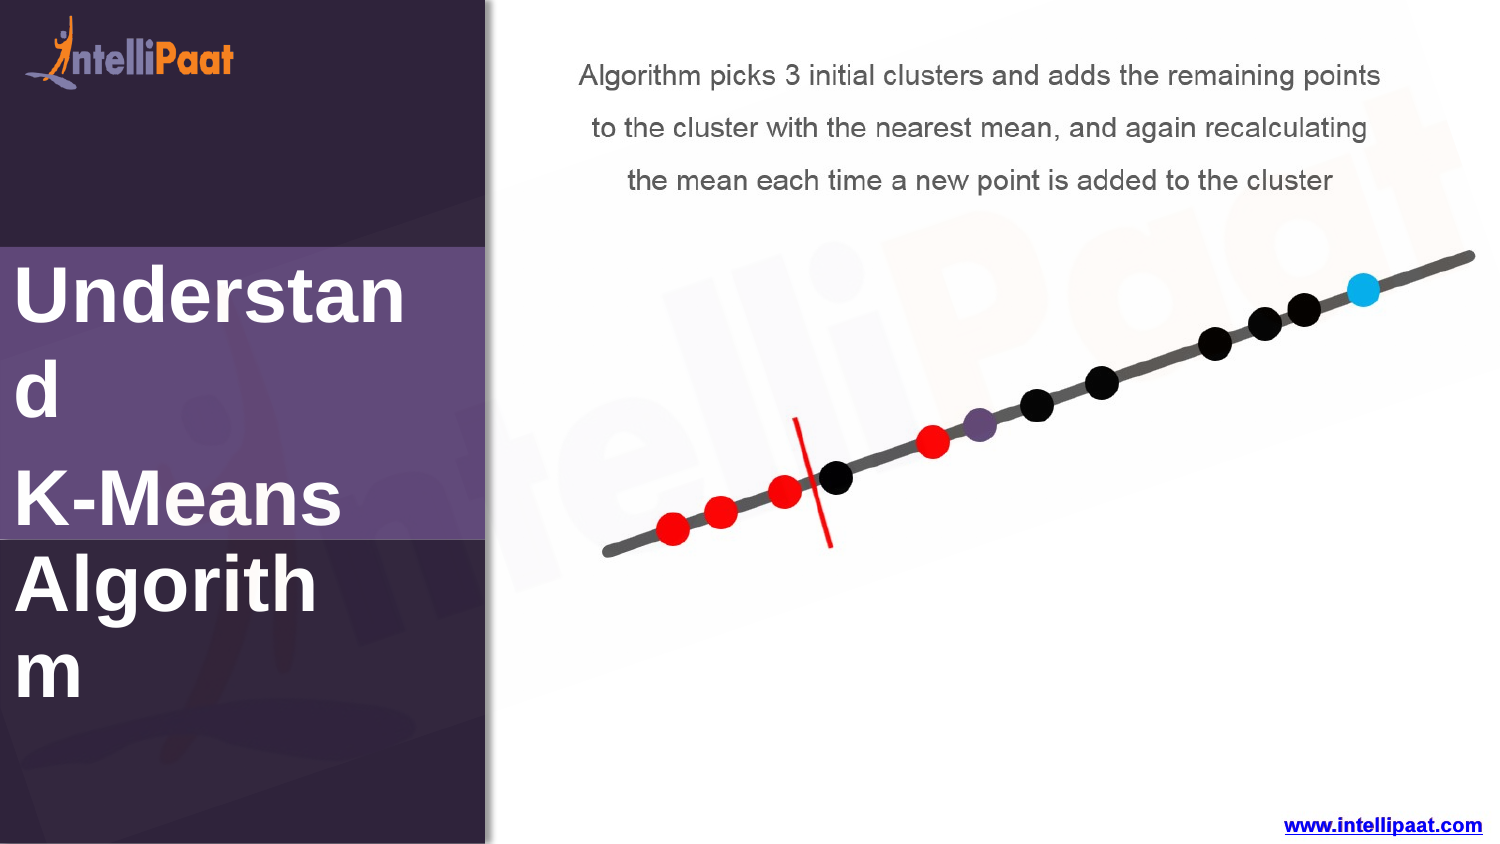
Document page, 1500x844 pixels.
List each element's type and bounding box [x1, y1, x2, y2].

text_box [0, 0, 1500, 844]
